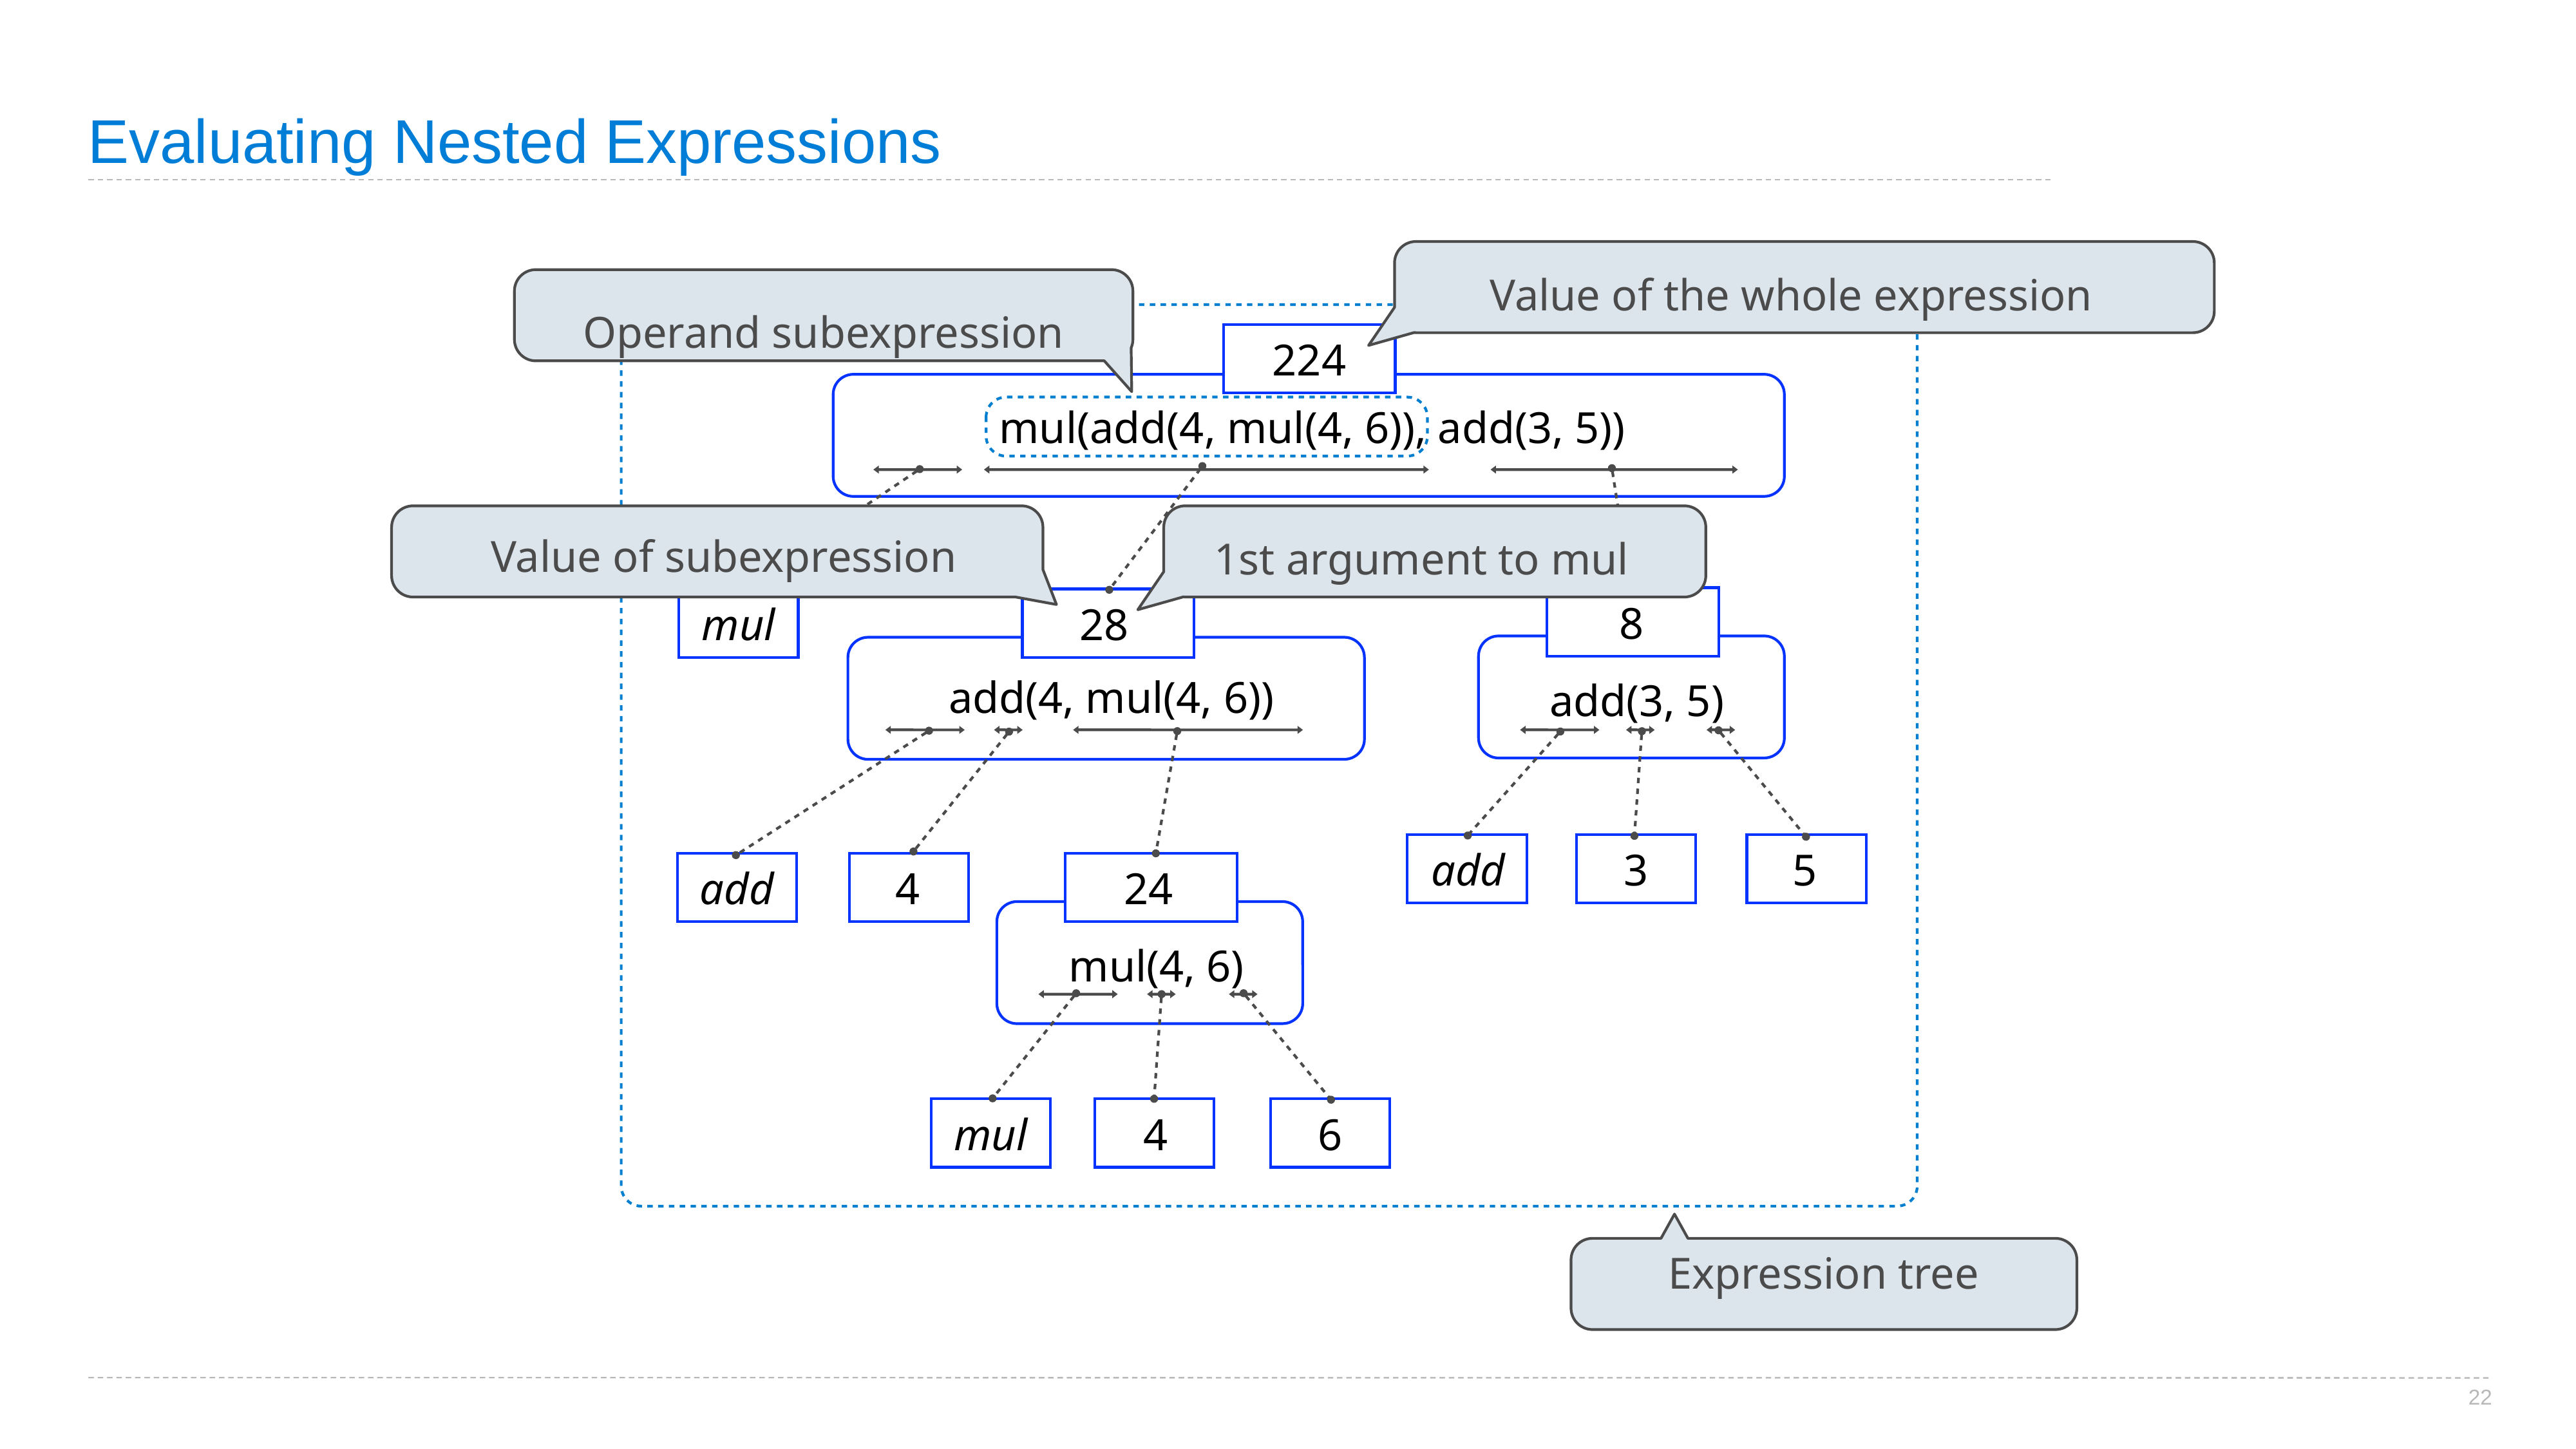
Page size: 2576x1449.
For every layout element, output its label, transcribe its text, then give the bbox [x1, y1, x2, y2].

text_box Value of subexpression [392, 506, 616, 598]
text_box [621, 304, 2078, 1330]
text_box Value of the whole expression [1394, 241, 2215, 333]
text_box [514, 269, 1428, 457]
slide_number 22 [2467, 1383, 2494, 1408]
title Evaluating Nested Expressions [88, 0, 2050, 178]
